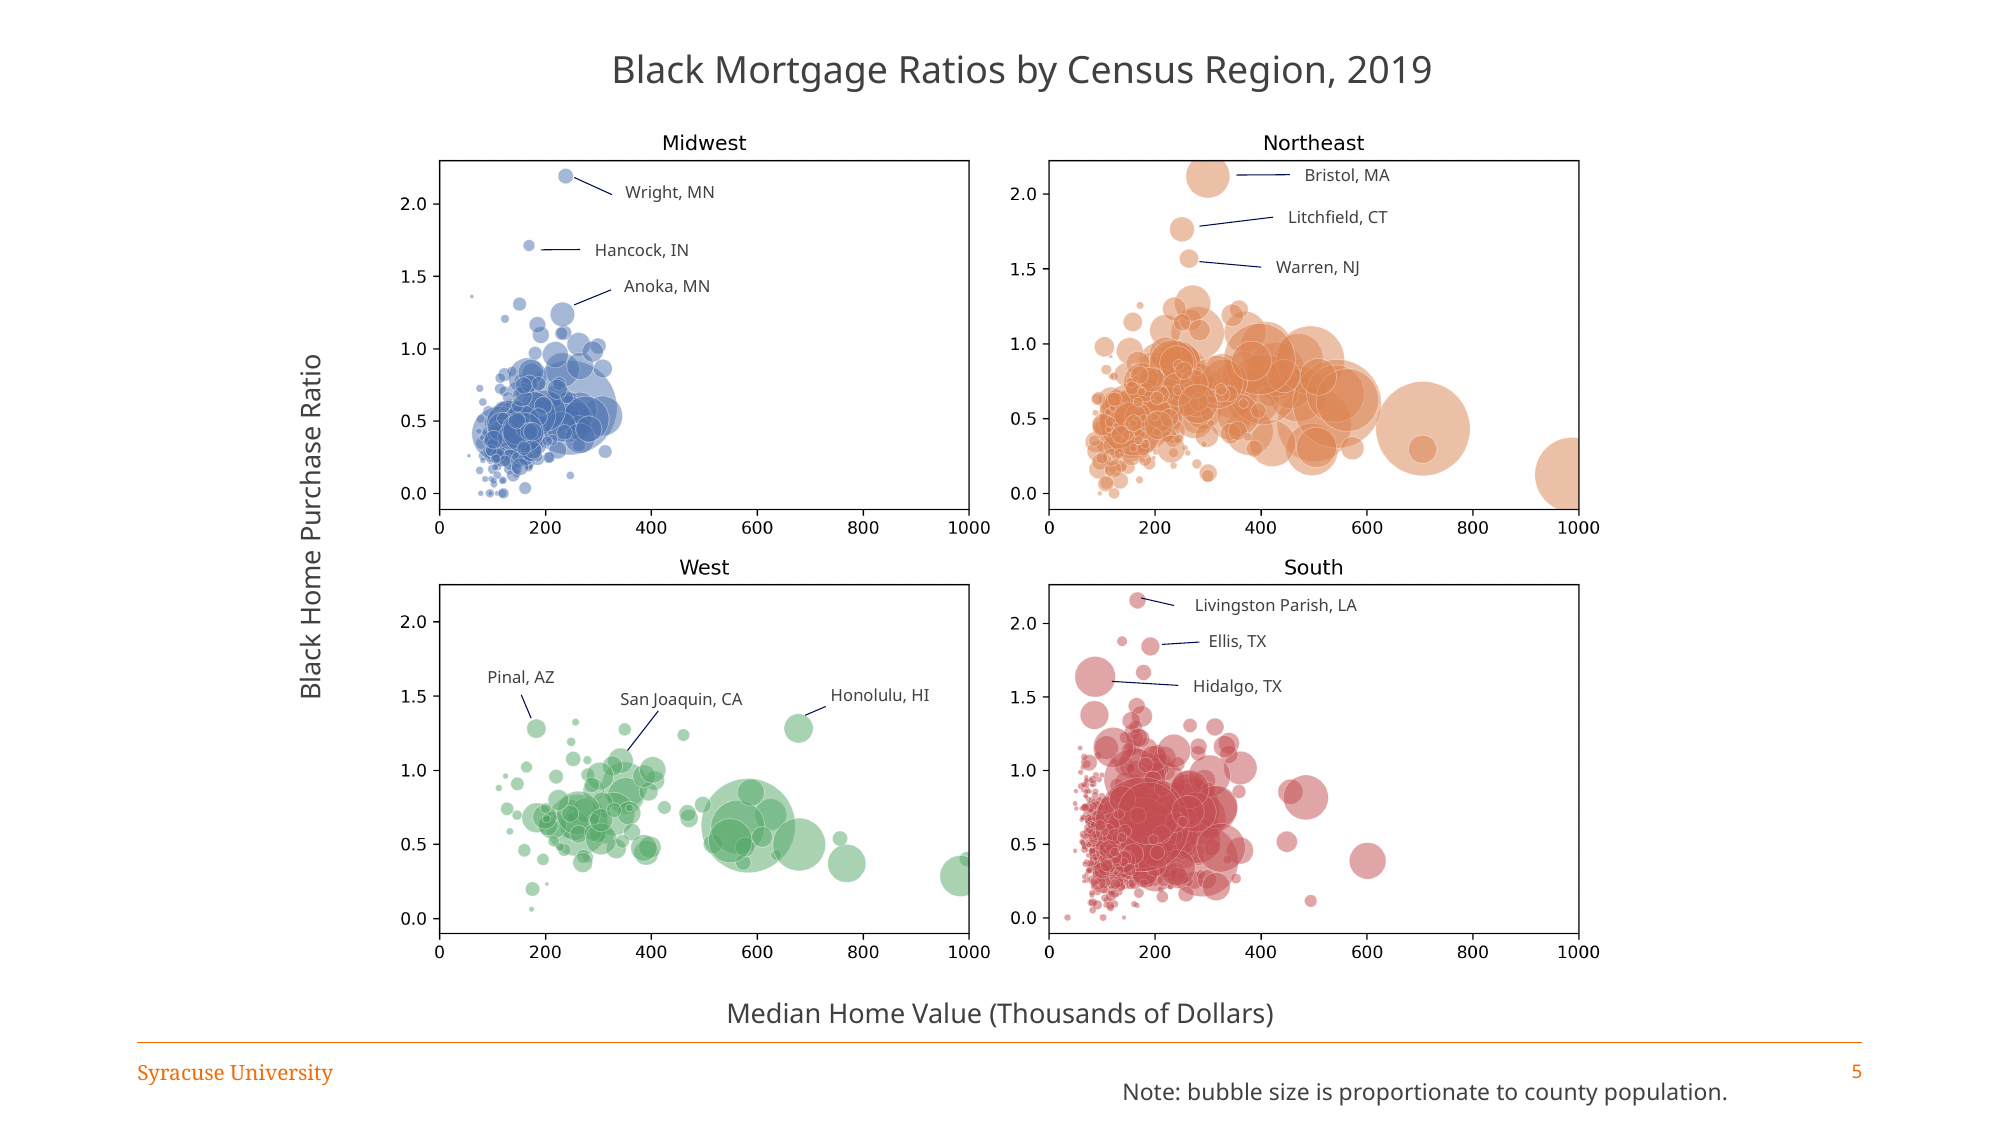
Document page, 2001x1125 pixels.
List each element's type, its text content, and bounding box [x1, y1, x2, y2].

text_box Black Mortgage Ratios by Census Region, 2019 [596, 38, 1449, 99]
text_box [805, 706, 826, 716]
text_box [574, 177, 612, 195]
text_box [627, 710, 659, 751]
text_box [1111, 681, 1174, 686]
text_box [574, 289, 612, 305]
text_box Median Home Value (Thousands of Dollars) [711, 989, 1289, 1037]
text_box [1199, 261, 1257, 268]
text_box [1199, 217, 1274, 227]
text_box Black Home Purchase Ratio [285, 339, 333, 716]
picture [381, 114, 1619, 981]
text_box Note: bubble size is proportionate to county population. [1107, 1070, 1946, 1113]
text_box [1141, 597, 1175, 606]
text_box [521, 694, 532, 719]
